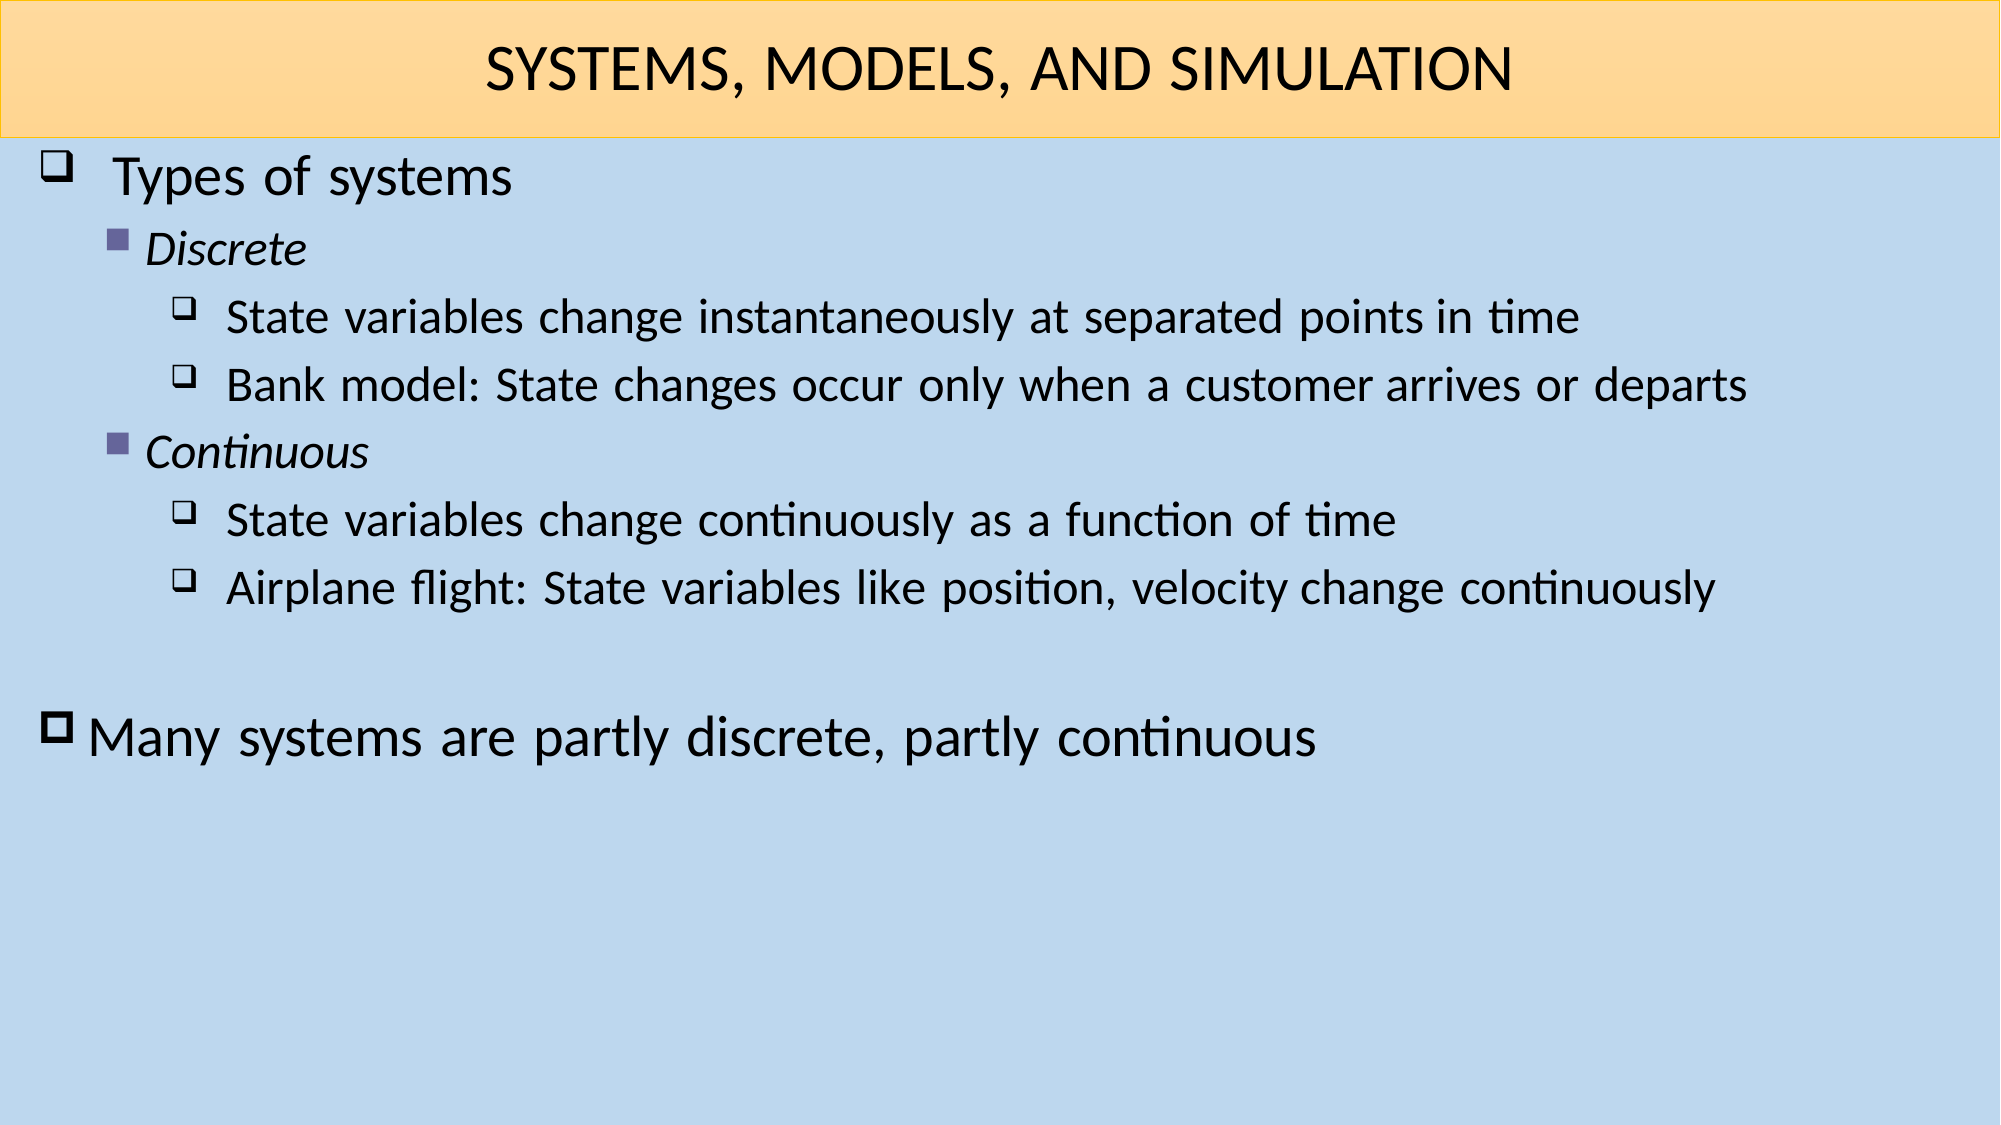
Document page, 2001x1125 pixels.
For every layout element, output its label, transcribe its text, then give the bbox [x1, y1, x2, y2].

title SYSTEMS, MODELS, AND SIMULATION [0, 0, 2000, 138]
text_box Types of systems Discrete State variables change instantaneously at separated points in time Bank model: State changes occur only when a customer arrives or departs Continuous State variables change continuously as a function of time Airplane flight: State variables like position, velocity change continuously Many systems are partly discrete, partly continuous [35, 137, 1982, 769]
